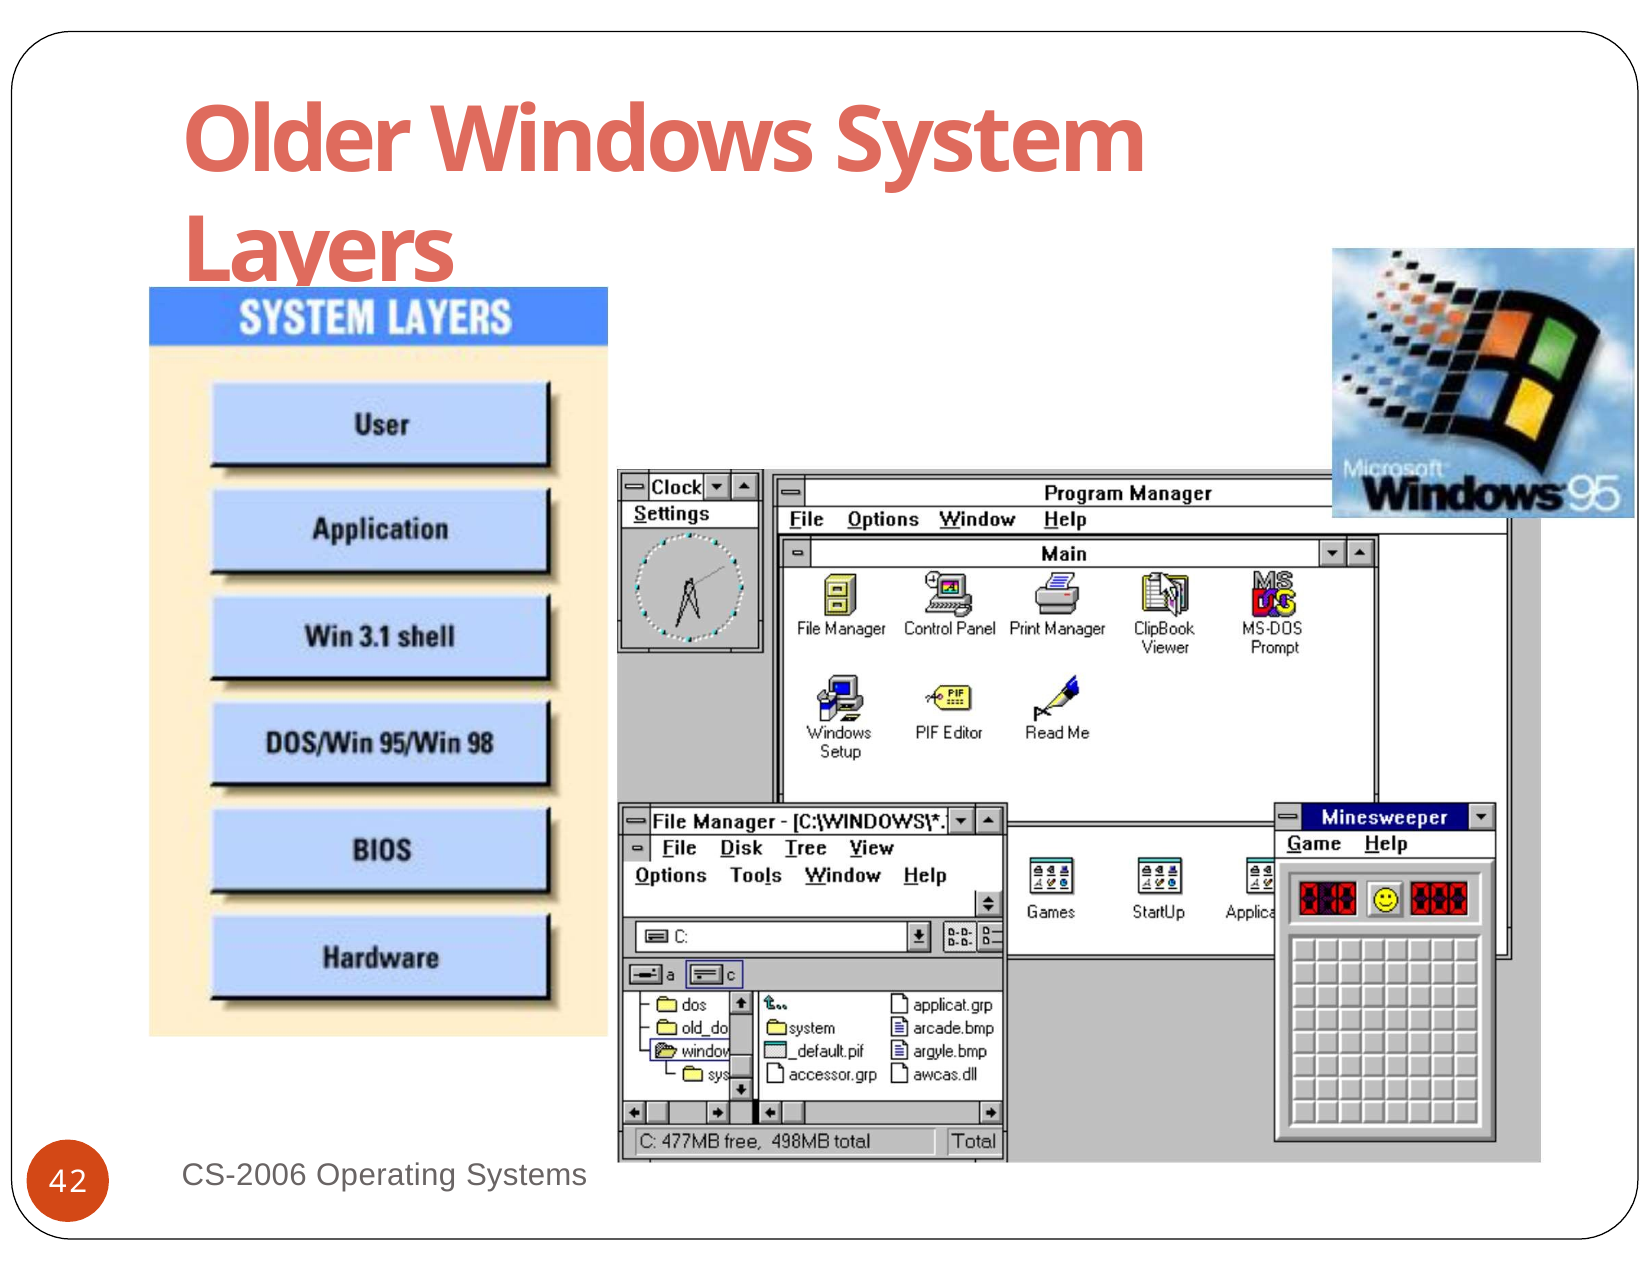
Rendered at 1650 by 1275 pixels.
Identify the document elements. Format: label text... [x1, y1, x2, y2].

text_box [26, 1139, 109, 1222]
text_box CS-2006 Operating Systems [179, 1154, 591, 1193]
title Older Windows System Layers [179, 77, 1338, 300]
text_box 42 [46, 1161, 93, 1199]
text_box [616, 246, 1635, 1163]
text_box [148, 286, 609, 1037]
